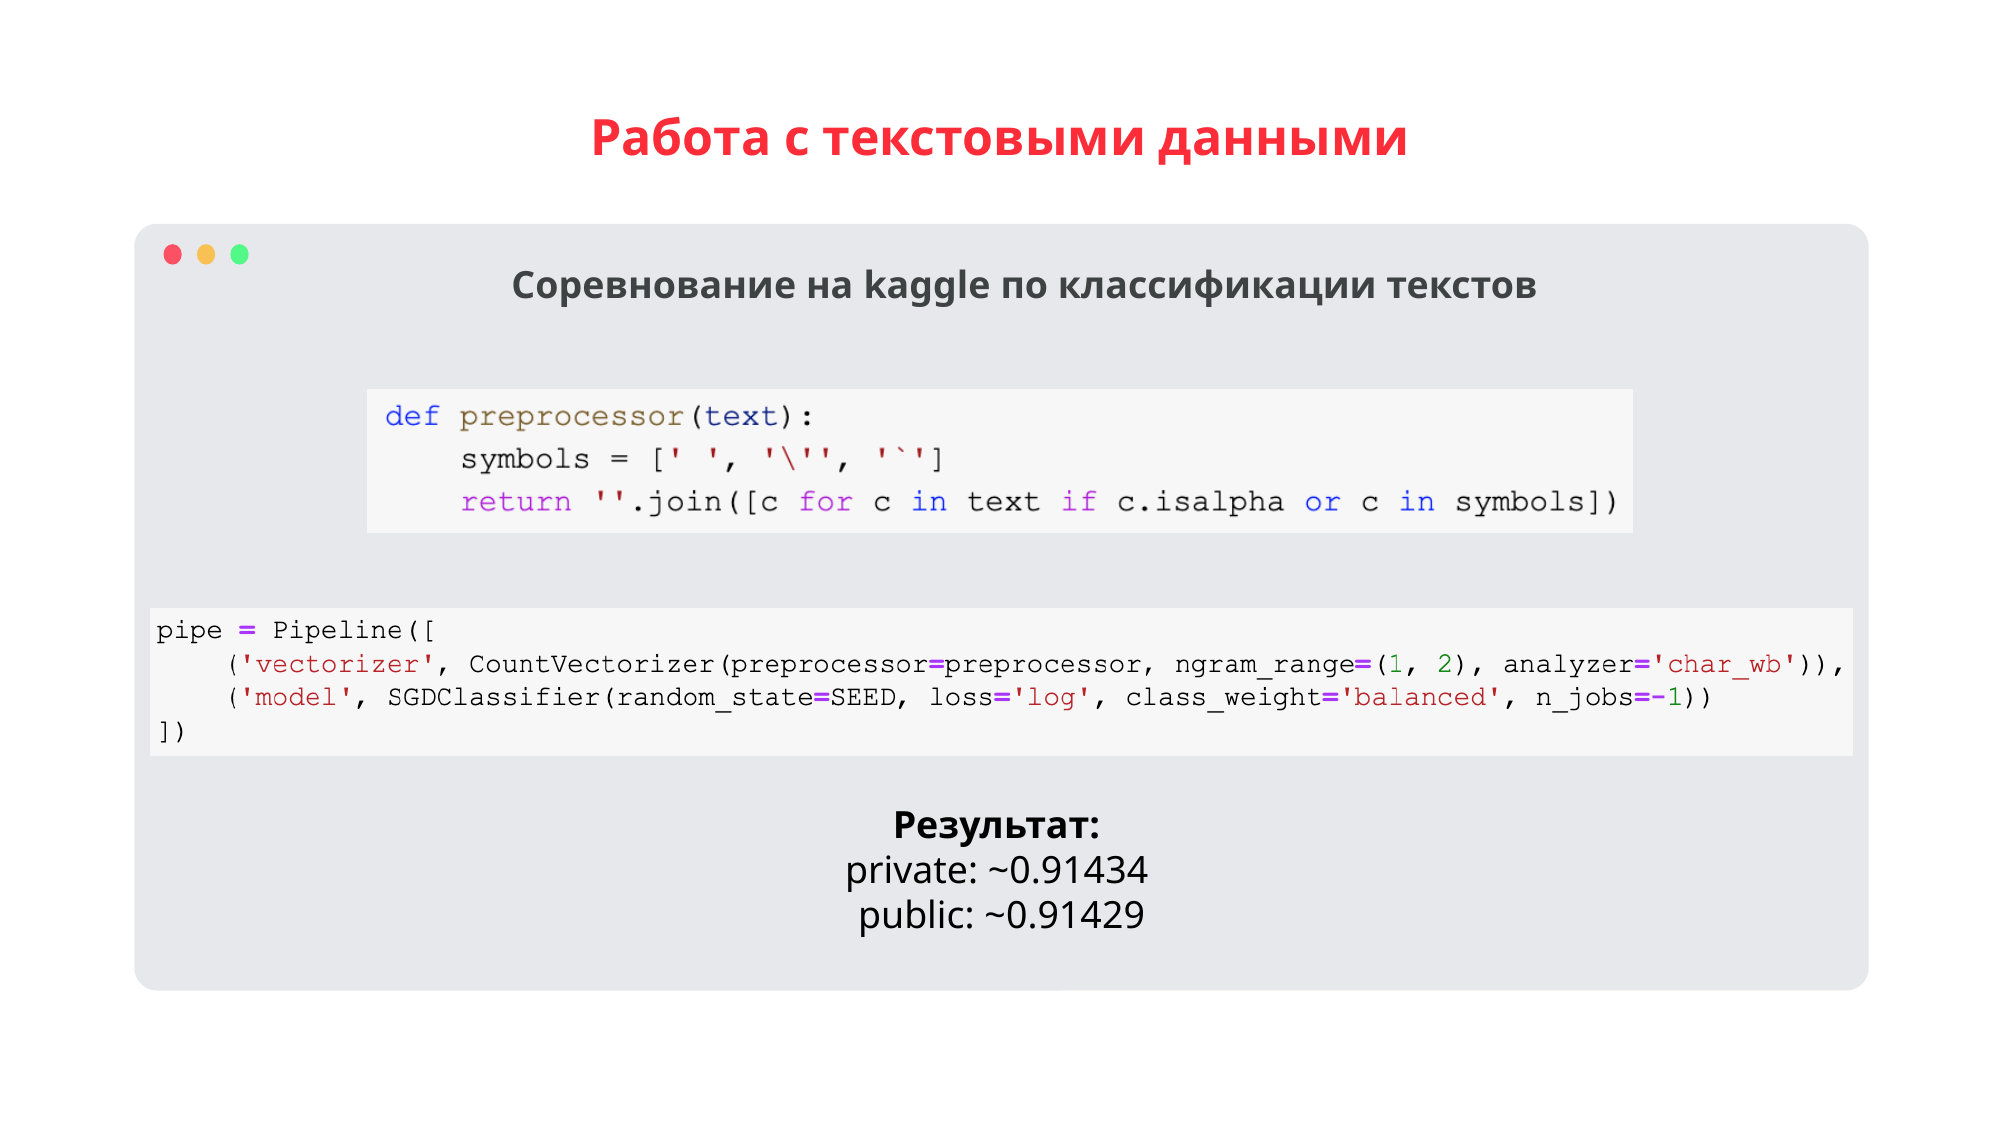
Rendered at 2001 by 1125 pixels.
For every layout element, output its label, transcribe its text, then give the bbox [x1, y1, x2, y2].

text_box Работа с текстовыми данными [575, 97, 1425, 173]
picture [367, 389, 1633, 533]
picture [150, 608, 1853, 756]
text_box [134, 223, 1869, 991]
